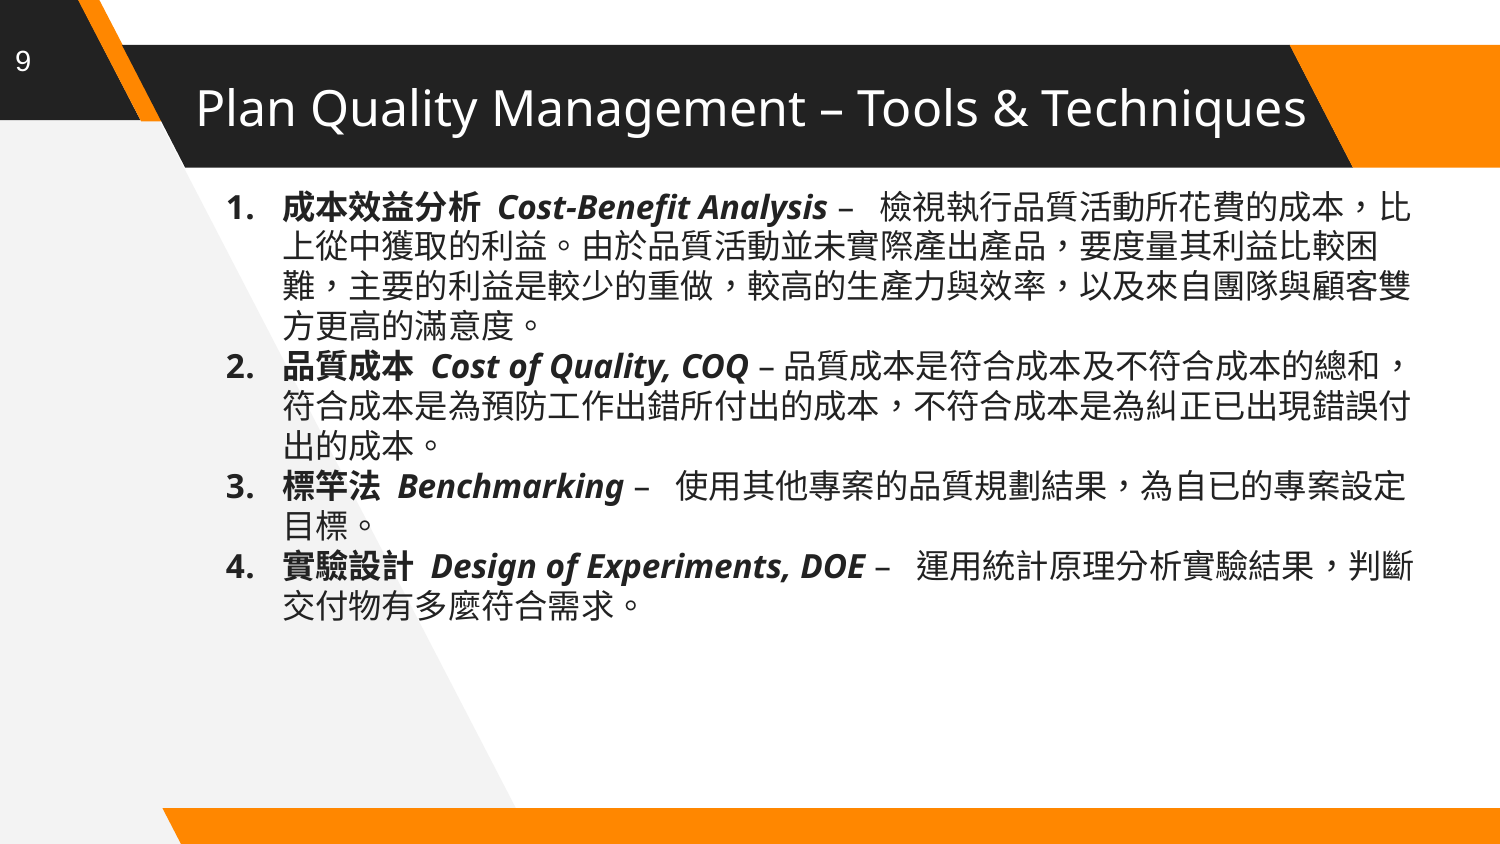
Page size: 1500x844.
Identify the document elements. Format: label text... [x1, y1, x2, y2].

list 成本效益分析 Cost-Benefit Analysis – 檢視執行品質活動所花費的成本，比上從中獲取的利益。由於品質活動並未實際產出產品，要度量其利益比較困難，主要的利益是較少的重做，較高的生產力與效率，以及來自團隊與顧客雙方更高的滿意度。 品質成本 Cost of Quality, COQ –品質成本是符合成本及不符合成本的總和，符合成本是為預防工作出錯所付出的成本，不符合成本是為糾正已出現錯誤付出的成本。 標竿法 Benchmarking – 使用其他專案的品質規劃結果，為自已的專案設定目標。 實驗設計 Design of Experiments, DOE – 運用統計原理分析實驗結果，判斷交付物有多麼符合需求。 [180, 170, 1451, 817]
title Plan Quality Management – Tools & Techniques [180, 44, 1424, 168]
slide_number 9 [0, 0, 98, 121]
